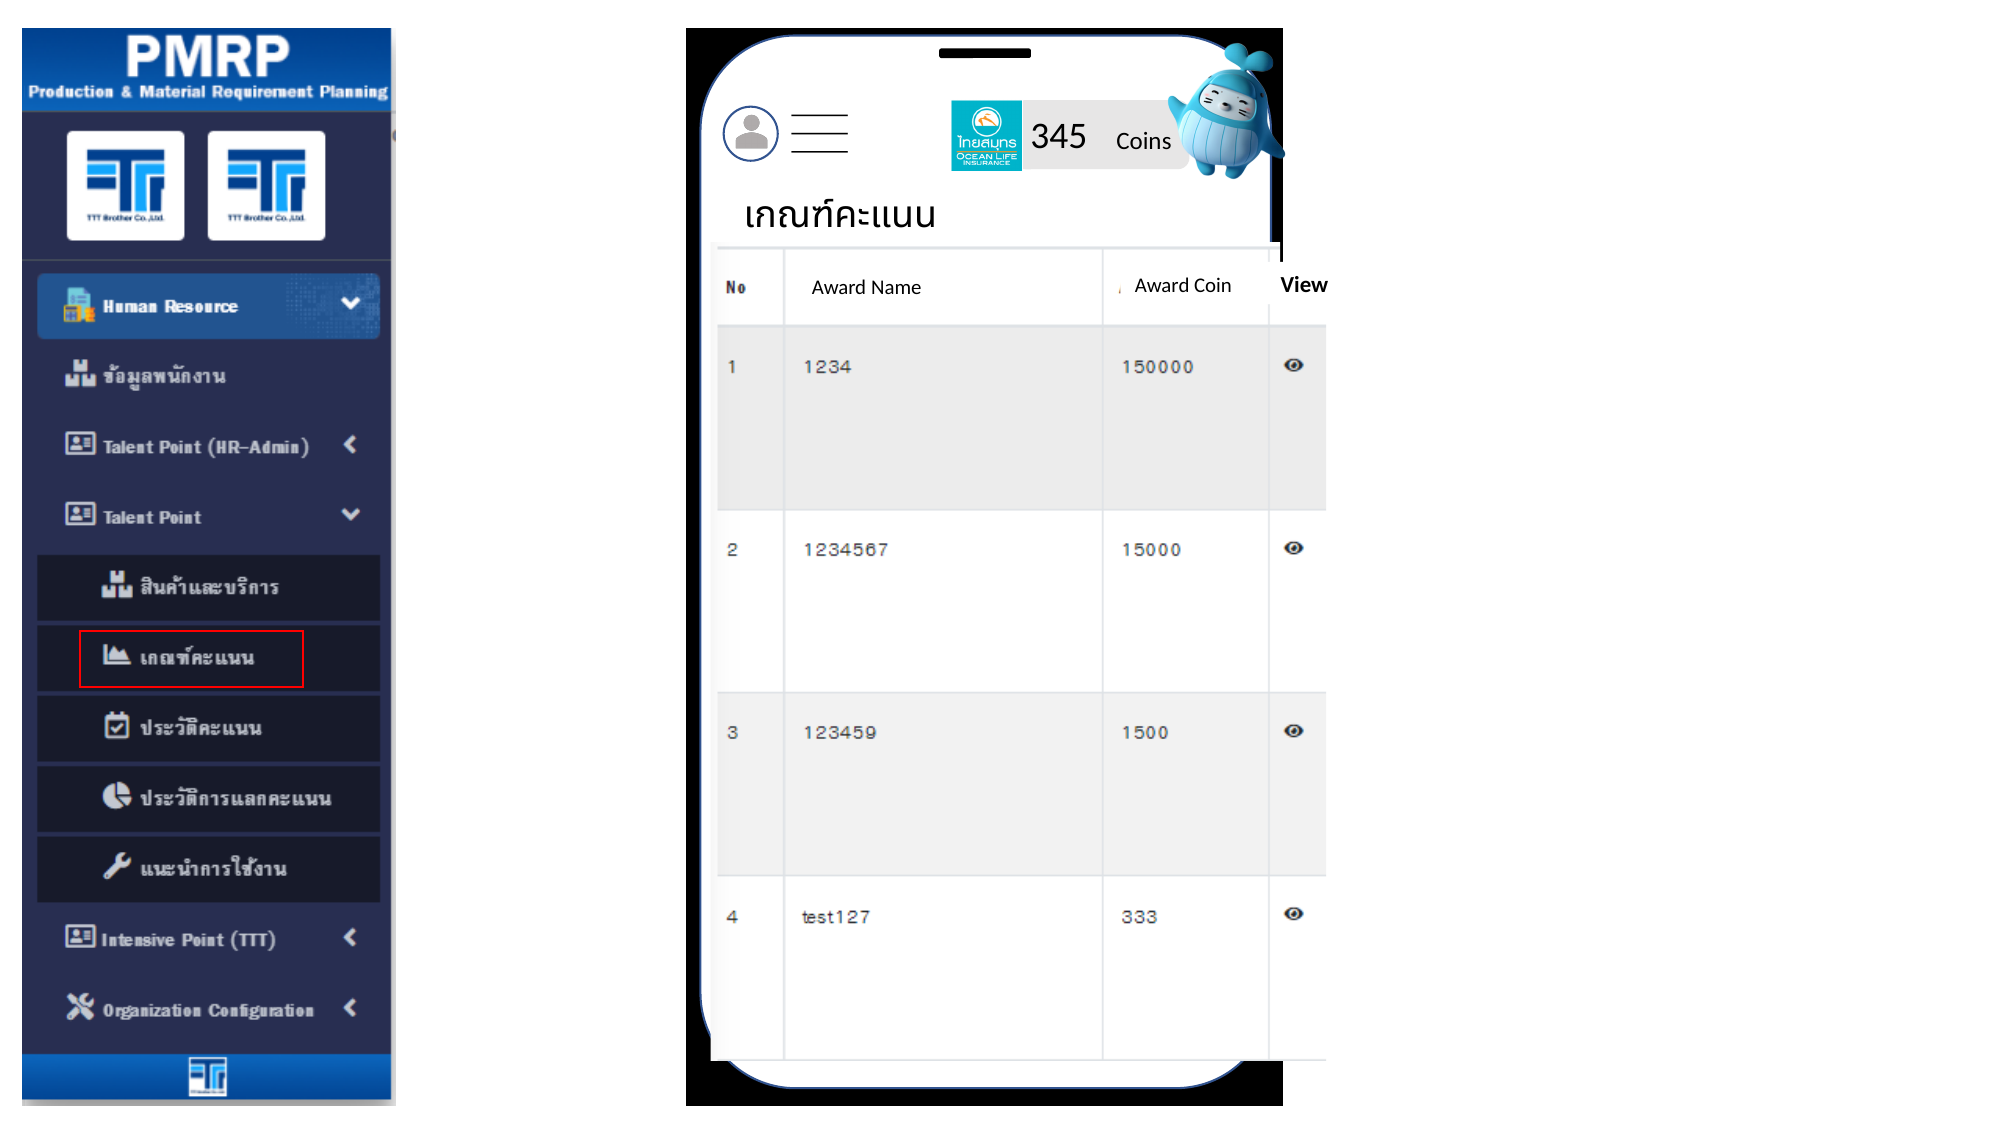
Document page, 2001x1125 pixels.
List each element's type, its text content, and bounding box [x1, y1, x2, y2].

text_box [1023, 100, 1161, 170]
picture [728, 108, 775, 155]
text_box [699, 34, 1273, 1038]
picture [950, 99, 1023, 172]
text_box [939, 48, 1031, 59]
text_box [727, 1061, 1244, 1090]
text_box [775, 119, 779, 148]
text_box [732, 155, 769, 162]
text_box [722, 117, 728, 151]
picture [782, 97, 856, 170]
picture [1161, 38, 1290, 183]
text_box เกณฑ์คะแนน [728, 182, 1030, 242]
picture [710, 242, 1327, 1061]
text_box [686, 28, 1283, 1106]
picture [22, 28, 396, 1106]
text_box View [1281, 261, 1356, 305]
